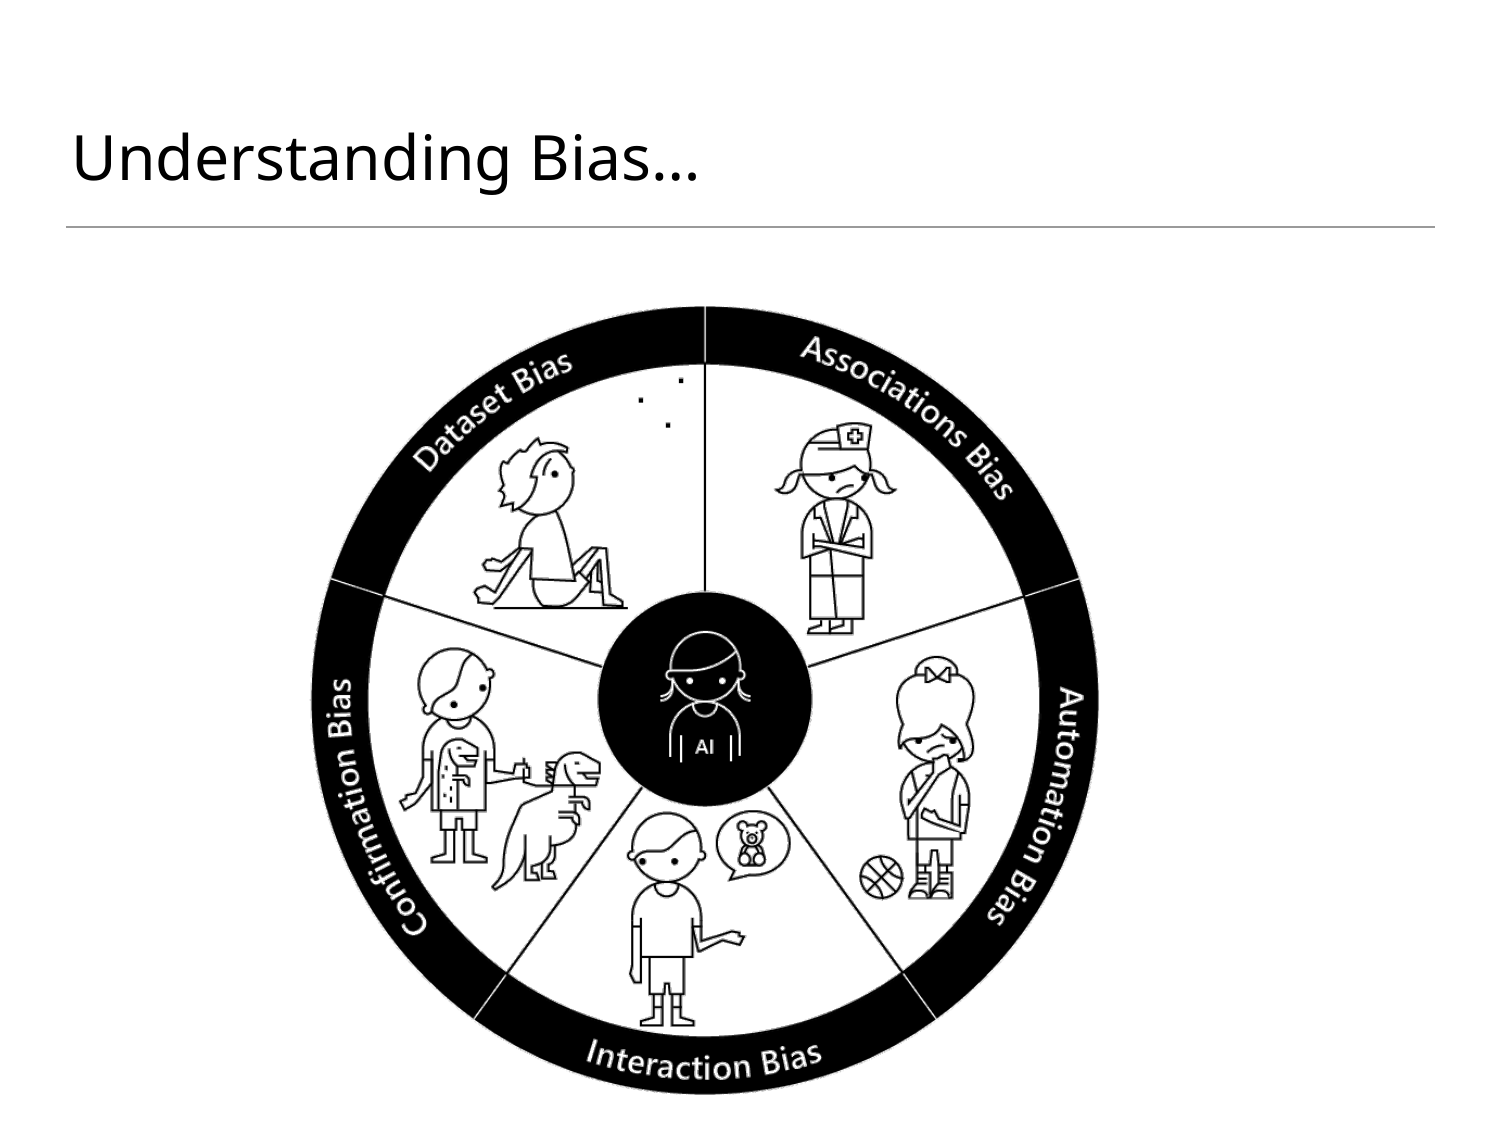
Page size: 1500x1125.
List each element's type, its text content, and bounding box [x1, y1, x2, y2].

title Understanding Bias… [65, 38, 1435, 200]
picture [107, 306, 1303, 1095]
